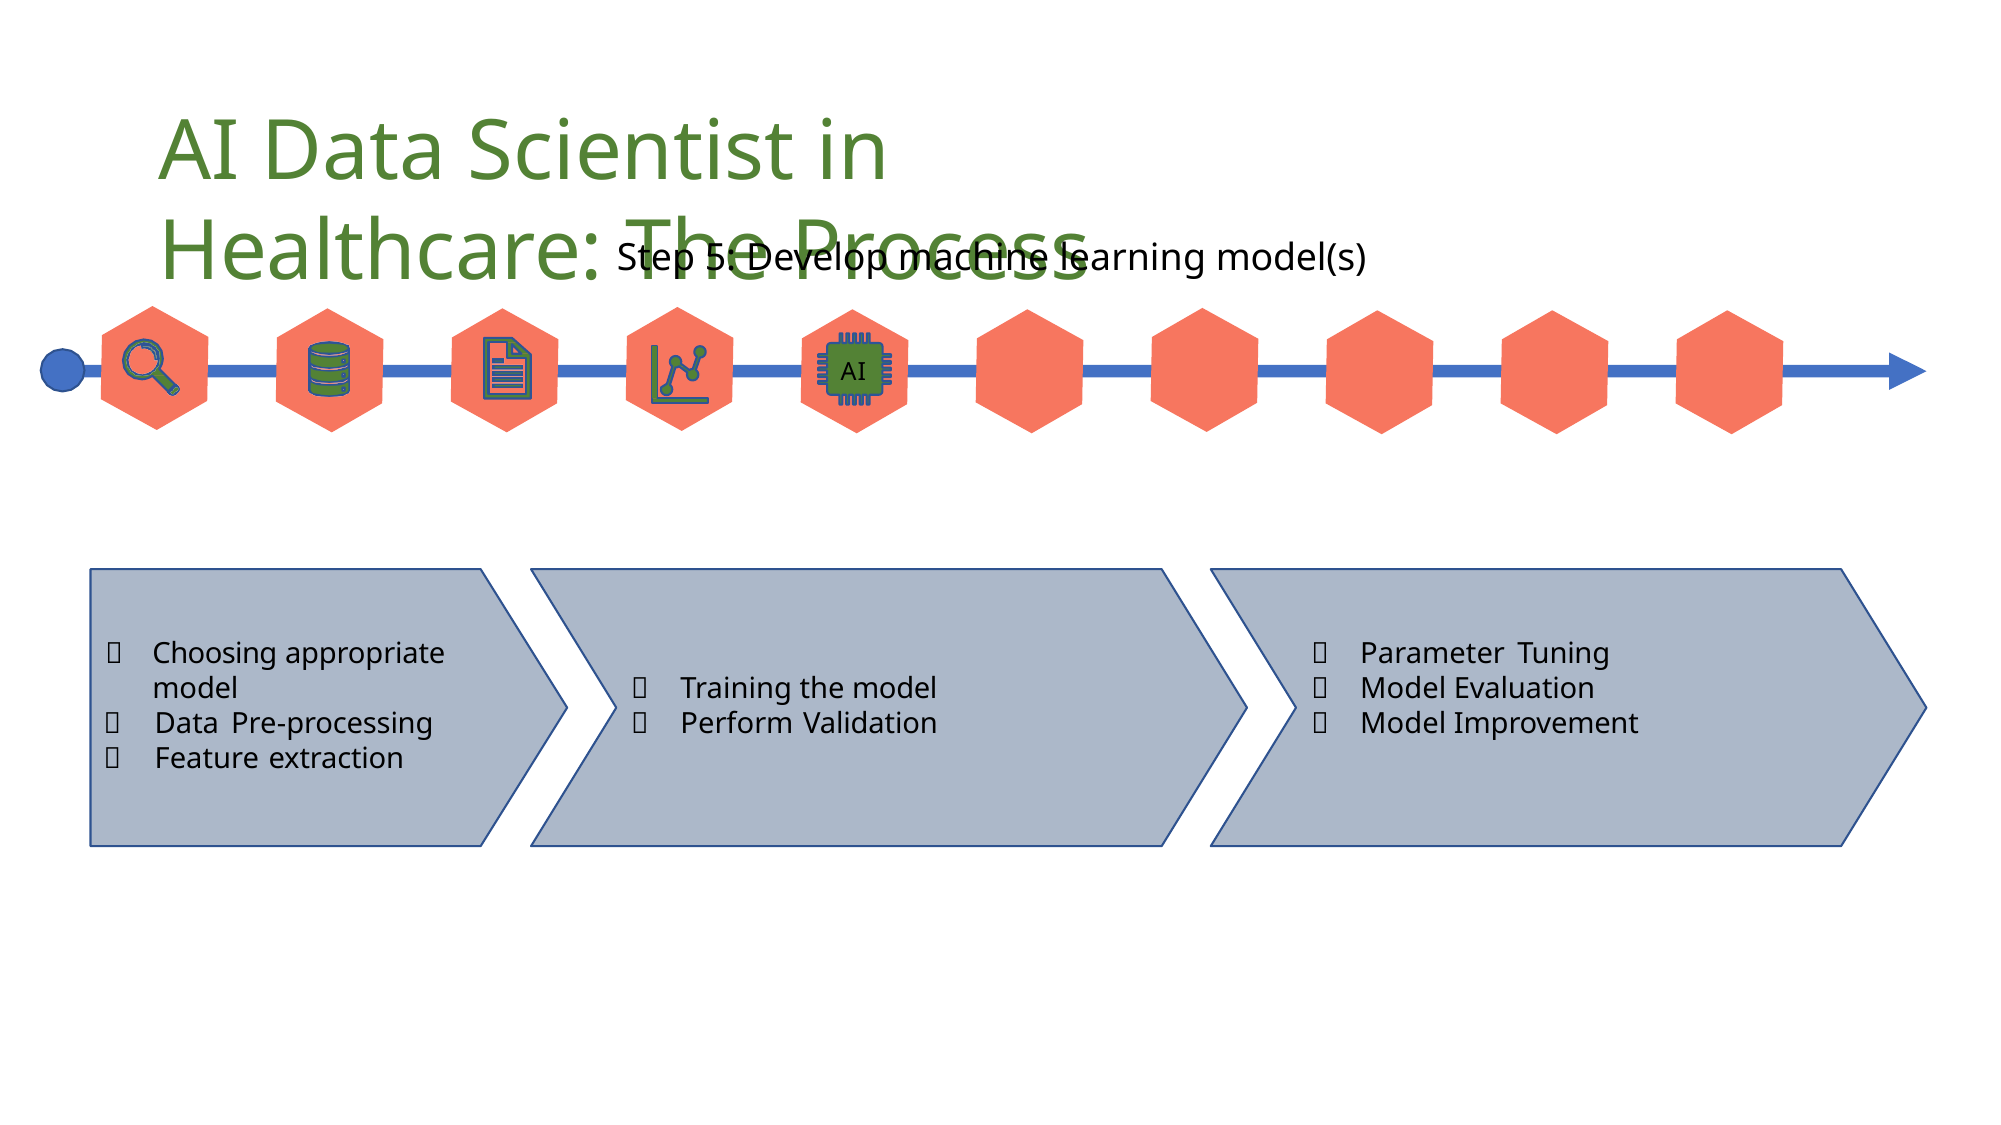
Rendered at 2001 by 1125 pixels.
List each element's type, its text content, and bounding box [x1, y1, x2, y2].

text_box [39, 305, 1927, 435]
text_box Step 5: Develop machine learning model(s) [614, 230, 1404, 278]
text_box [89, 567, 528, 848]
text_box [529, 567, 1208, 848]
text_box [1209, 567, 1928, 848]
title AI Data Scientist in Healthcare: The Process [156, 93, 1182, 296]
